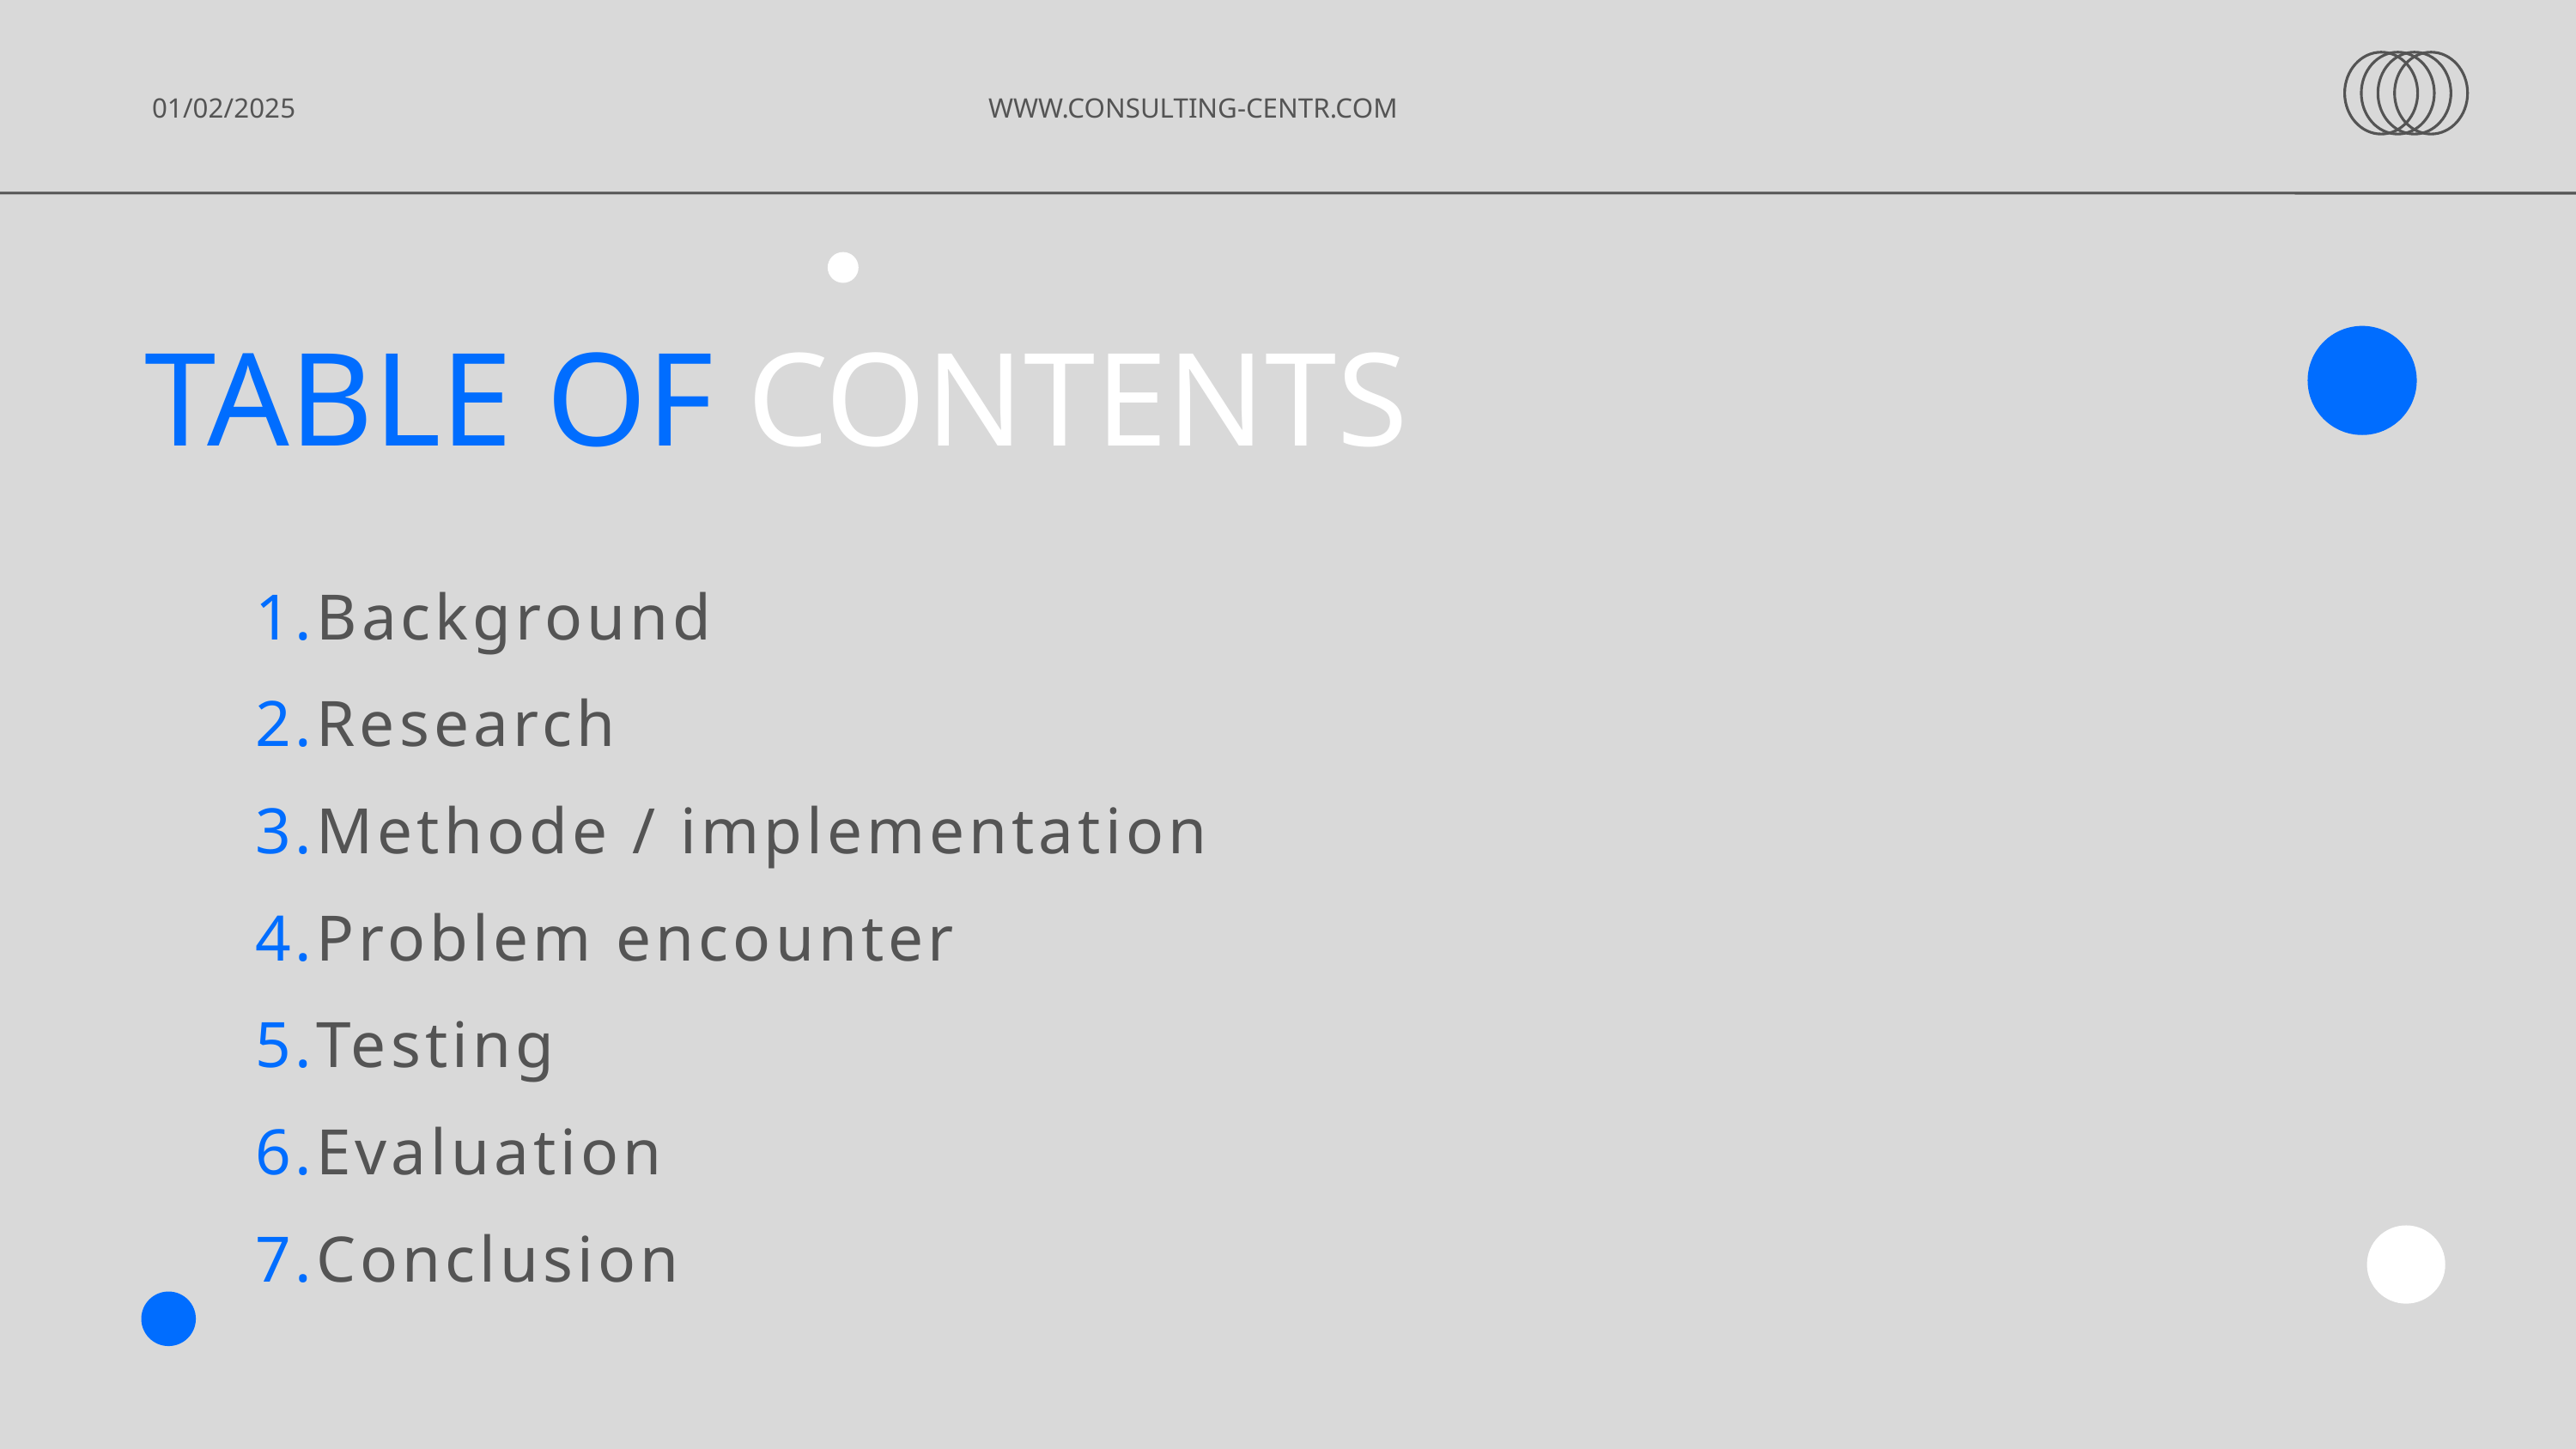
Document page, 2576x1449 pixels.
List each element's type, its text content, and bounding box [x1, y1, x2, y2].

text_box 1.Background 2.Research 3.Methode / implementation 4.Problem encounter 5.Testing 6.Evaluation 7.Conclusion [255, 545, 2267, 1294]
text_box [827, 252, 859, 283]
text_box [2344, 52, 2468, 135]
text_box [2307, 325, 2417, 435]
text_box TABLE OF CONTENTS [144, 317, 2045, 472]
text_box 01/02/2025 WWW.CONSULTING-CENTR.COM [144, 85, 2267, 124]
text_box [2366, 1225, 2445, 1304]
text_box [141, 1291, 197, 1347]
